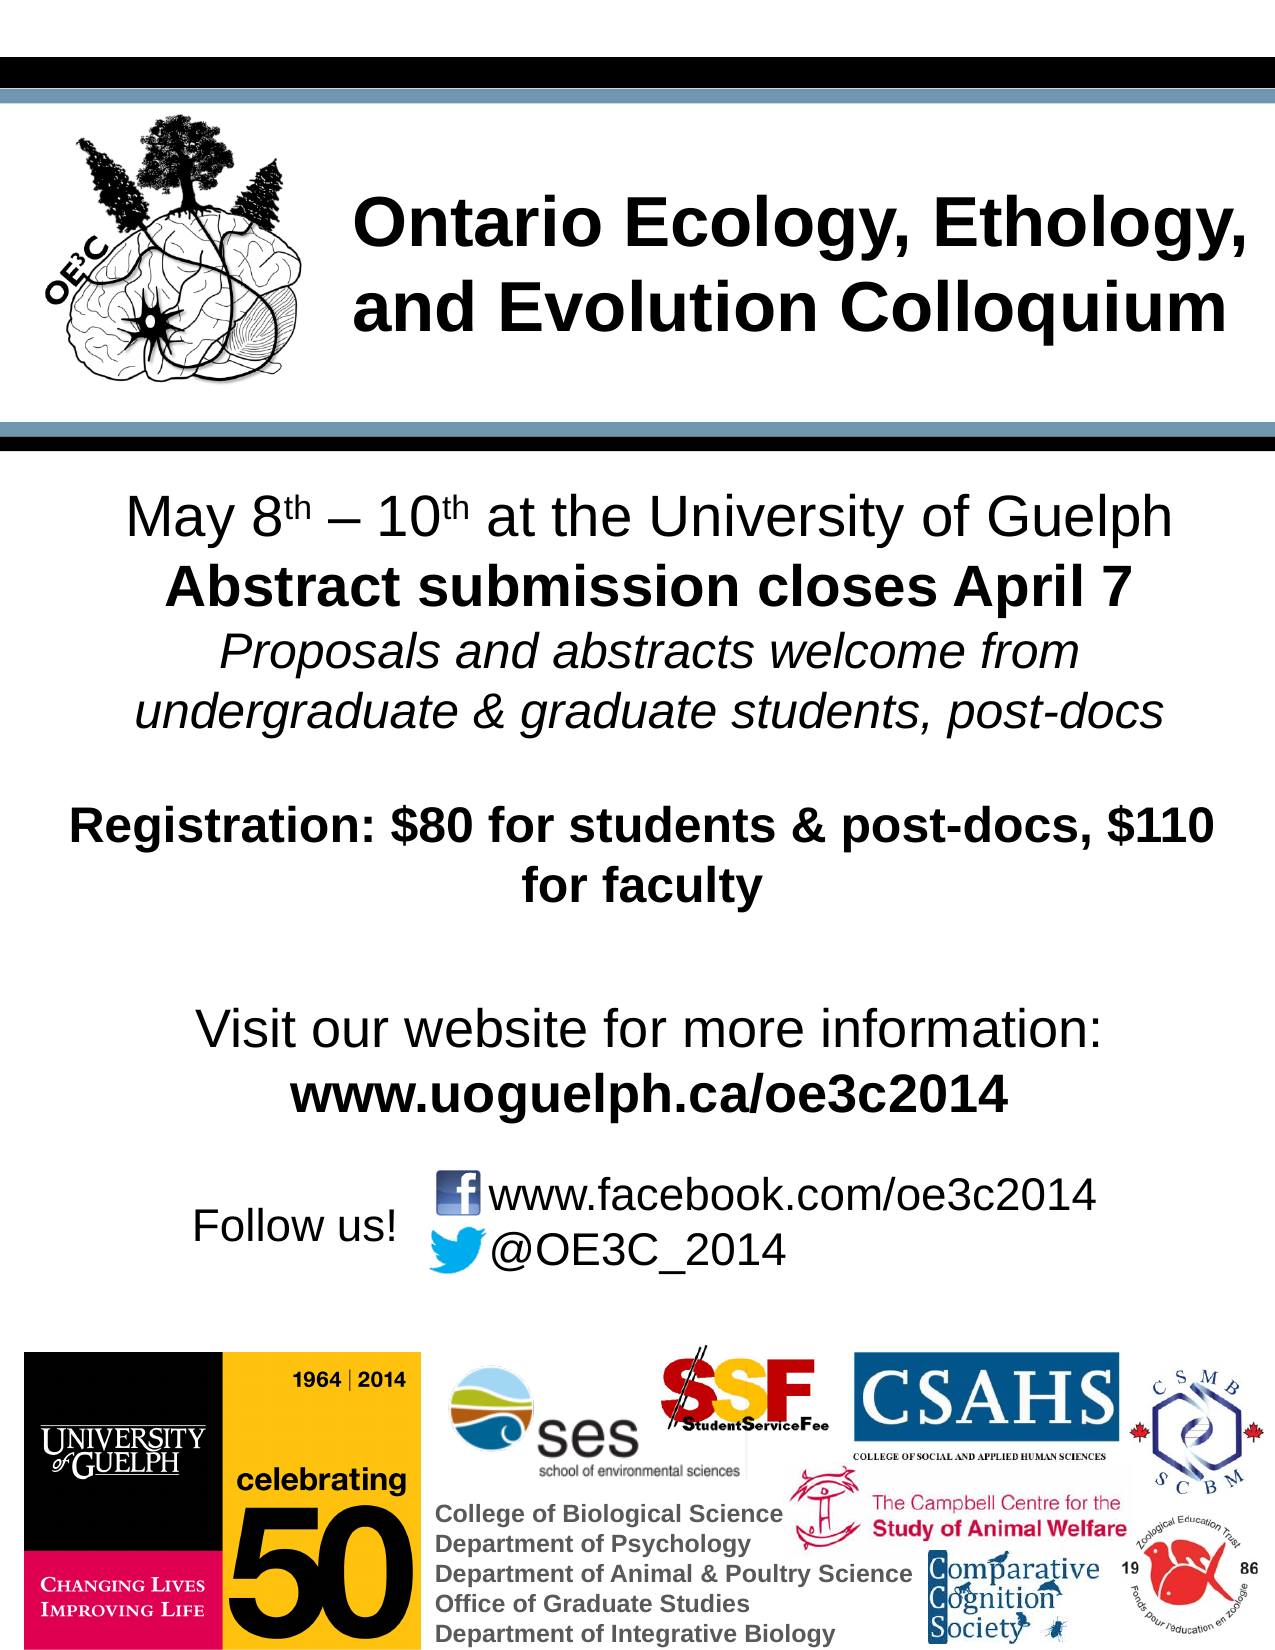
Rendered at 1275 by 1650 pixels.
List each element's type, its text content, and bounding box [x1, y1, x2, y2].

picture [783, 1346, 1264, 1644]
text_box Registration: $80 for students & post-docs, $110 for faculty [39, 785, 1246, 921]
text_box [0, 57, 1275, 104]
picture [24, 1352, 421, 1650]
text_box [343, 421, 1275, 436]
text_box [85, 1157, 1215, 1298]
text_box [343, 436, 1275, 452]
picture [440, 1339, 837, 1490]
text_box May 8th – 10th at the University of Guelph Abstract submission closes April 7 Proposals and abstracts welcome from undergraduate & graduate students, post-docs [96, 470, 1204, 746]
picture [0, 104, 343, 455]
text_box Visit our website for more information: www.uoguelph.ca/oe3c2014 [96, 986, 1204, 1131]
text_box College of Biological Science Department of Psychology Department of Animal & Poultry Science Office of Graduate Studies Department of Integrative Biology [421, 1490, 1009, 1650]
text_box Ontario Ecology, Ethology, and Evolution Colloquium [343, 168, 1275, 353]
